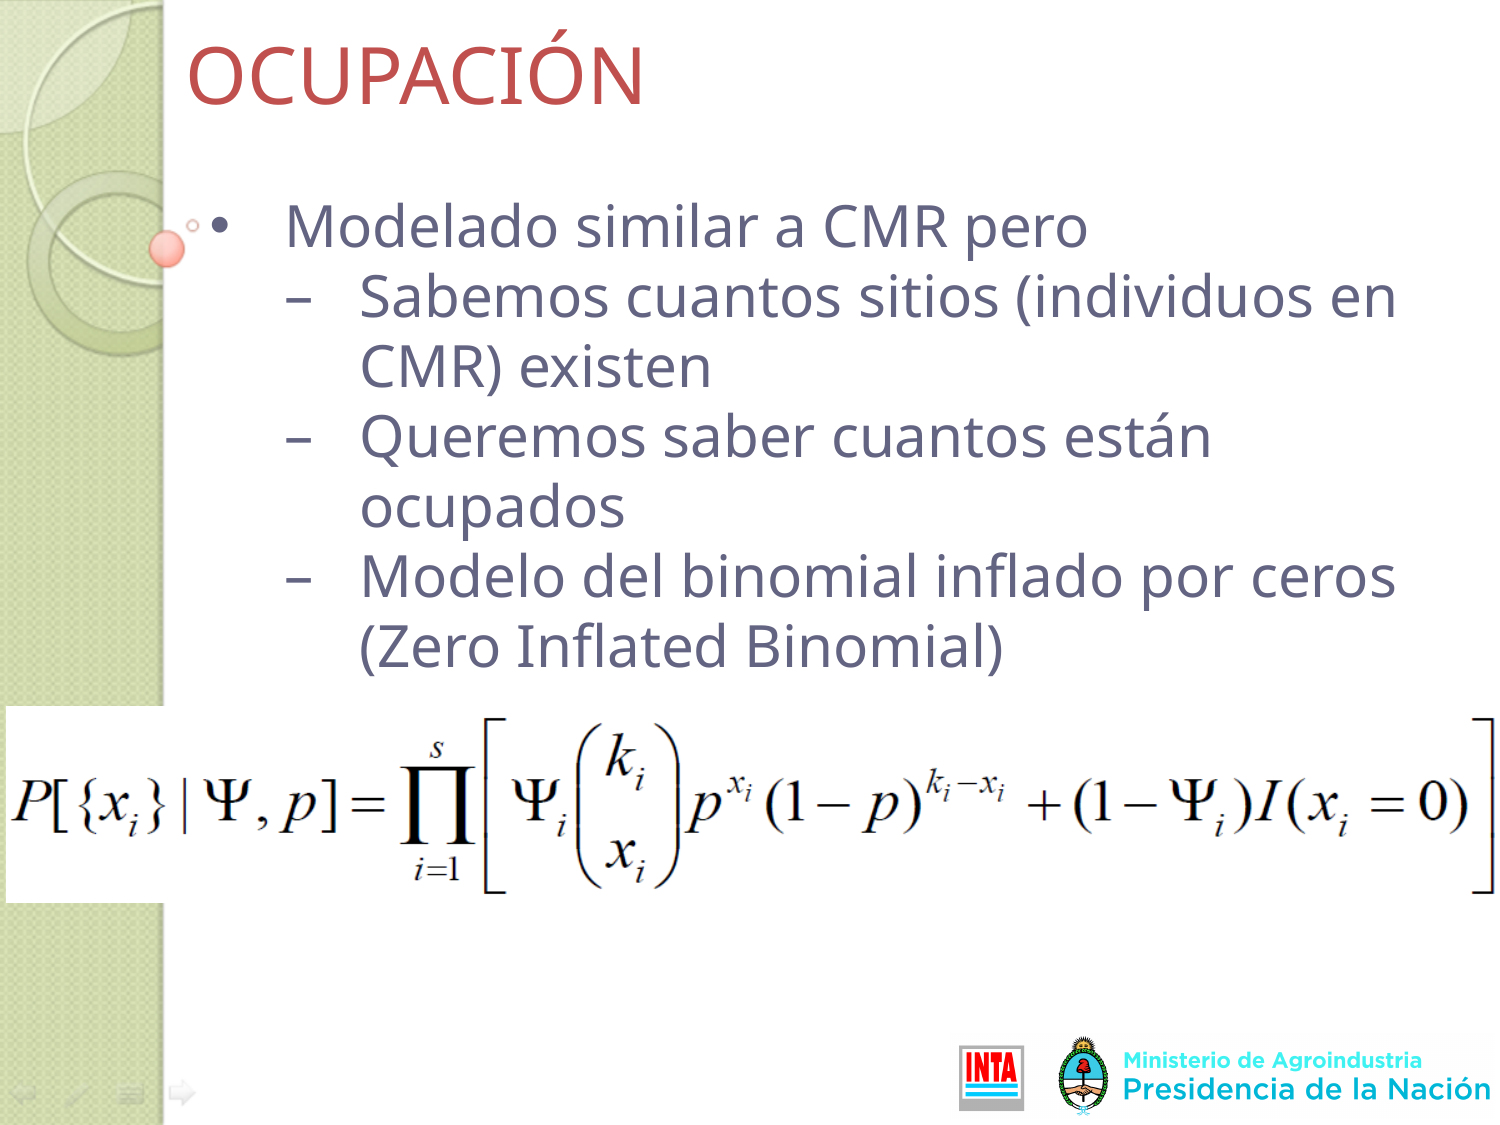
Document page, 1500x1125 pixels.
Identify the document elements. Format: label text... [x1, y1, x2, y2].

text_box Modelado similar a CMR pero Sabemos cuantos sitios (individuos en CMR) existen Queremos saber cuantos están ocupados Modelo del binomial inflado por ceros (Zero Inflated Binomial) [194, 182, 1481, 704]
picture [0, 0, 1500, 1125]
text_box OCUPACIÓN [171, 17, 1435, 128]
